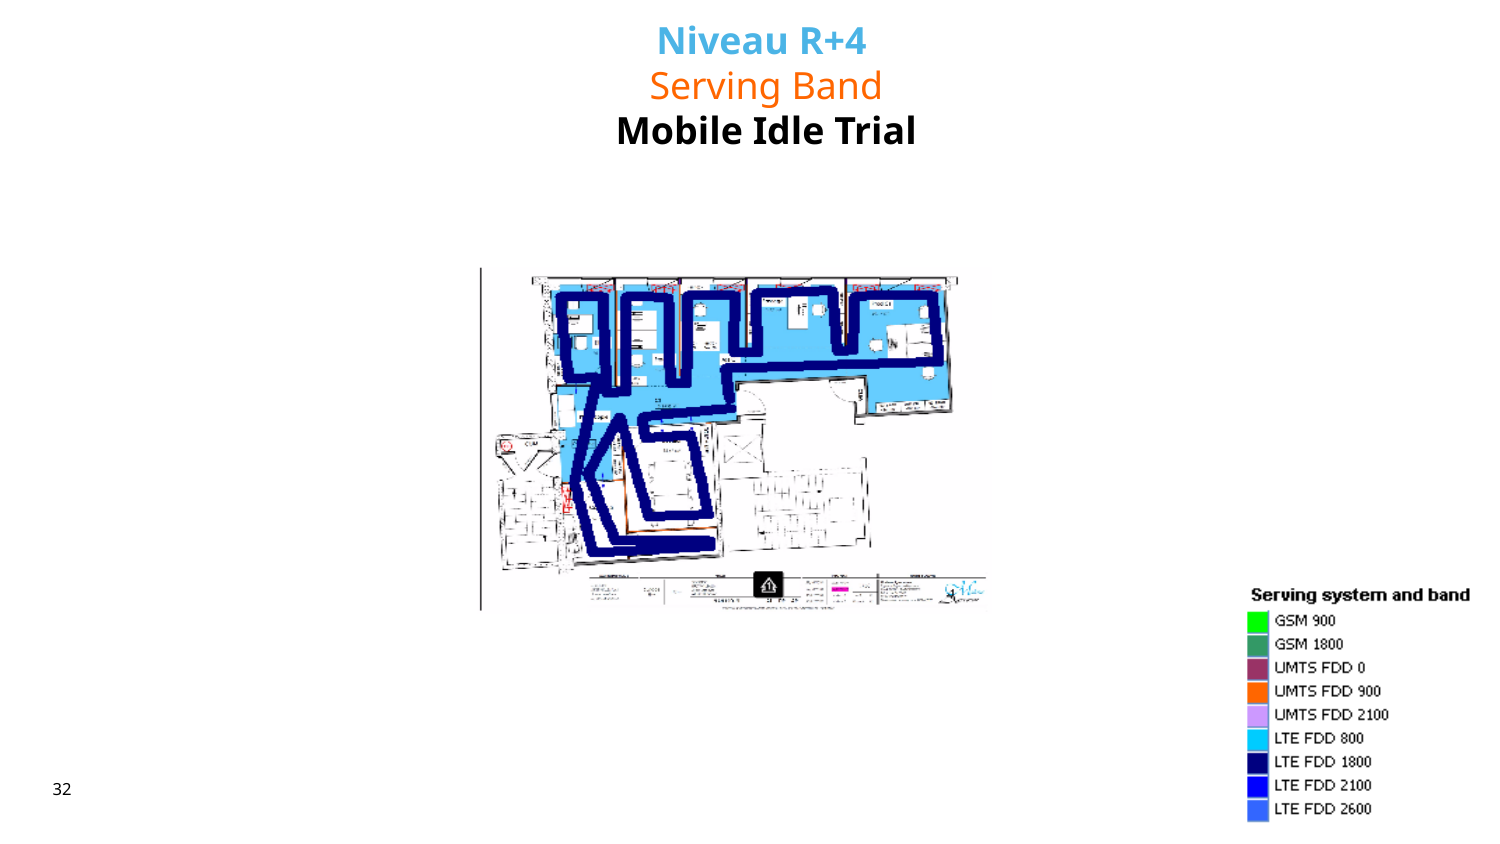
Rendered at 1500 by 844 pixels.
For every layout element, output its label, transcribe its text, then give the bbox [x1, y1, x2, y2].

picture [1245, 586, 1476, 827]
picture [350, 224, 1150, 619]
text_box Niveau R+4 Serving Band Mobile Idle Trial [187, 9, 1346, 125]
